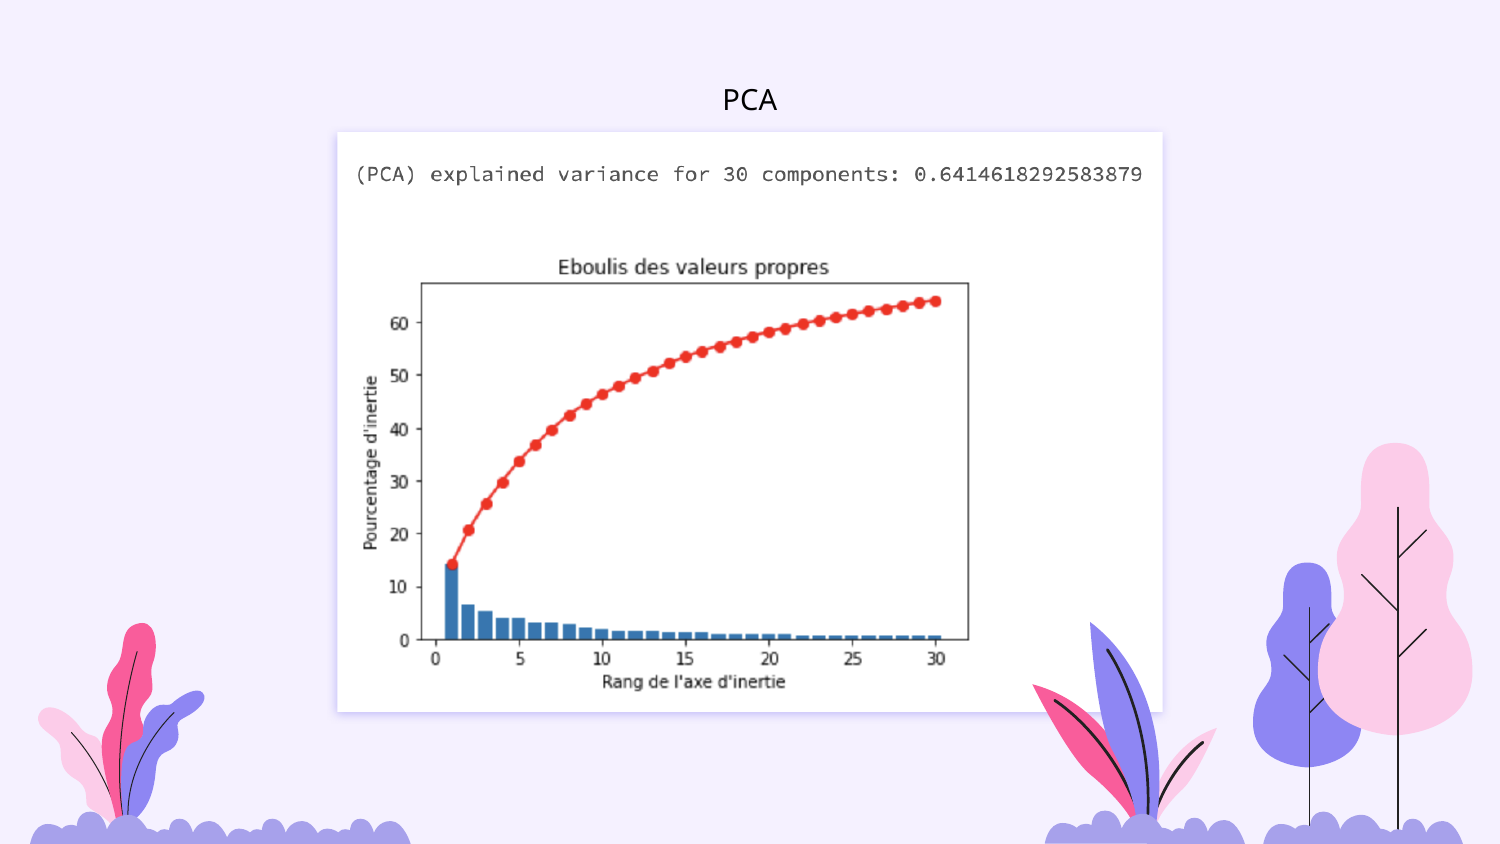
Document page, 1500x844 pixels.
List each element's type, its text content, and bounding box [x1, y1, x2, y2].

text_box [1032, 621, 1218, 828]
text_box PCA [431, 66, 1069, 130]
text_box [224, 818, 412, 844]
picture [337, 132, 1163, 712]
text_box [1044, 810, 1246, 844]
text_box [29, 622, 231, 844]
